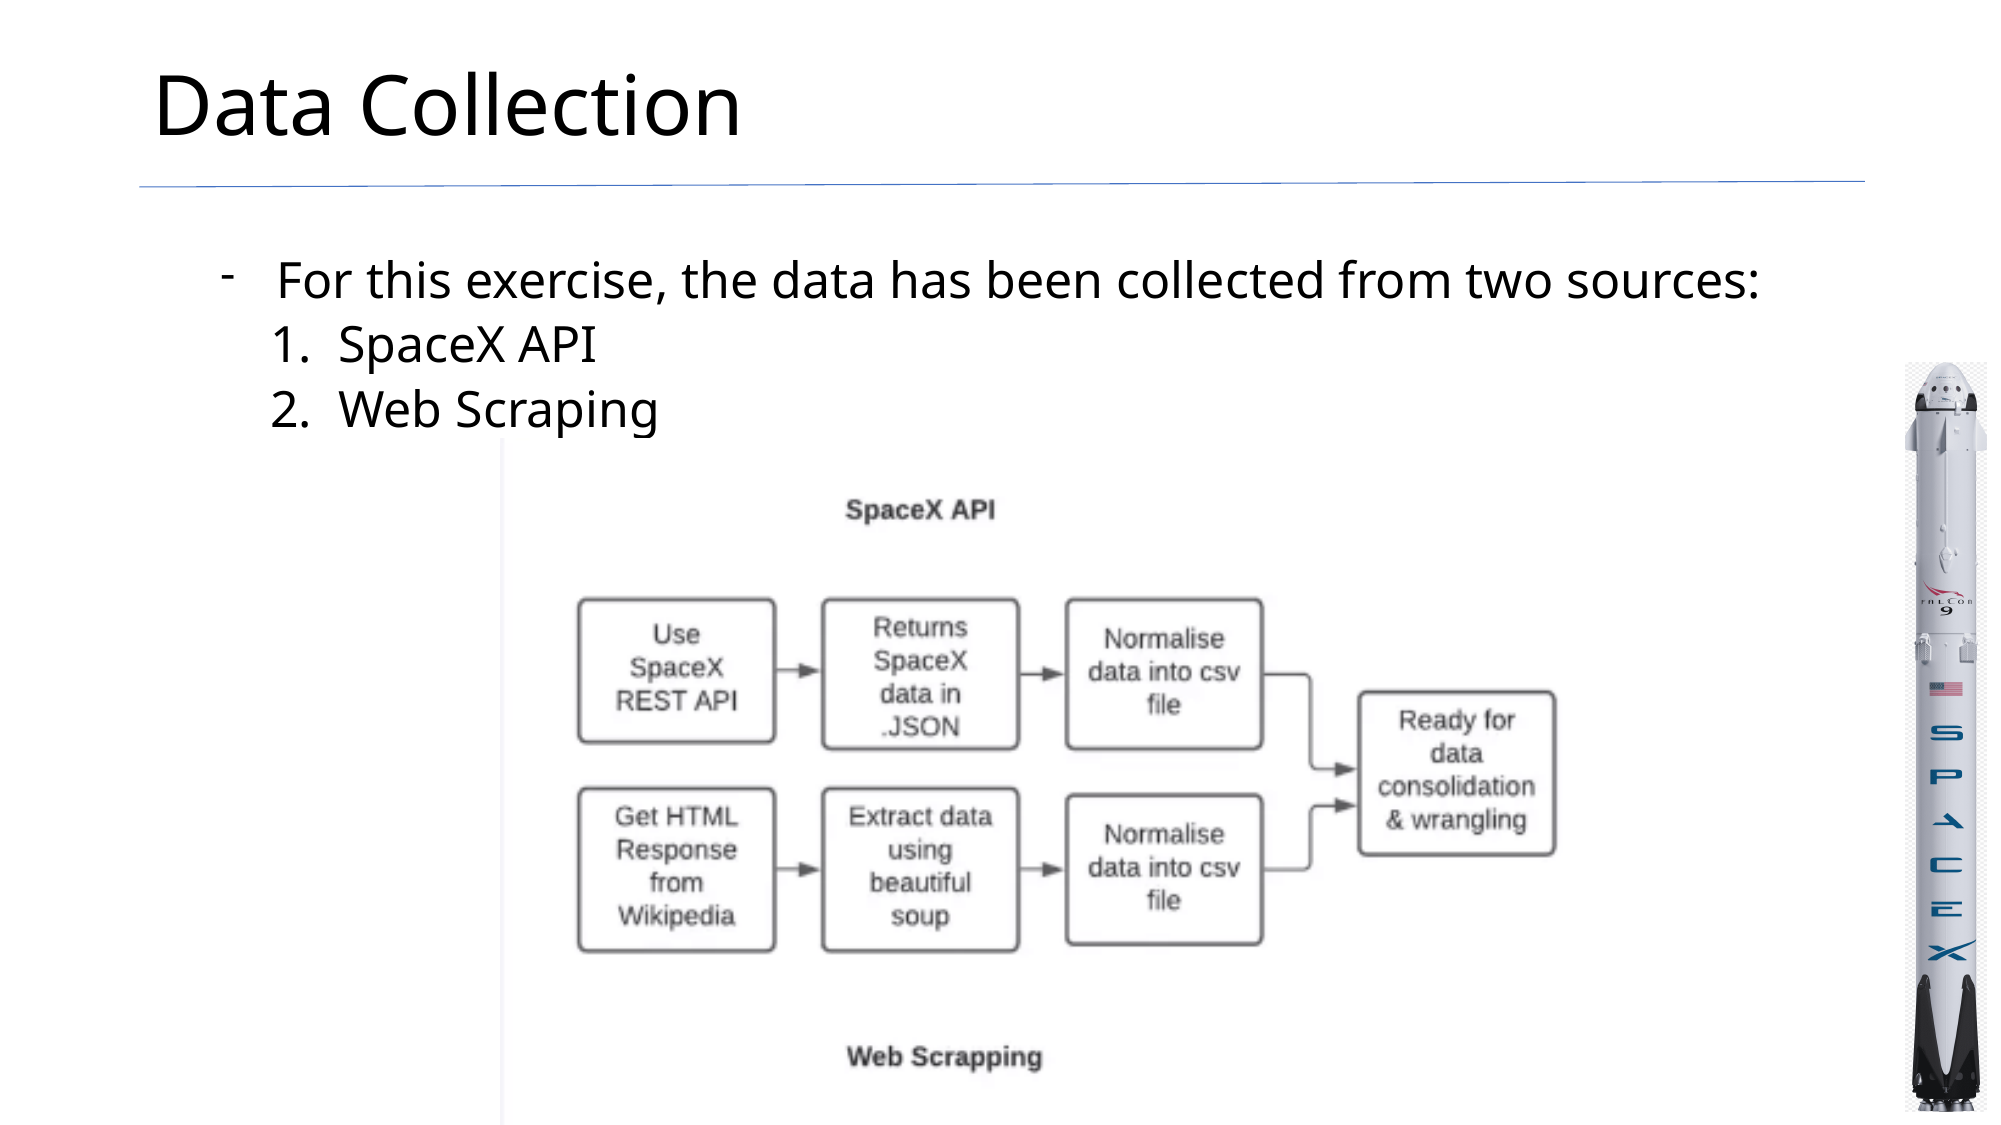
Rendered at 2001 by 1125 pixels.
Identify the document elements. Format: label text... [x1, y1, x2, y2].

picture [1905, 362, 1988, 1112]
list For this exercise, the data has been collected from two sources: 1. SpaceX API 2. Web Scraping [139, 247, 1865, 1014]
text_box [139, 181, 1865, 187]
picture [500, 438, 1621, 1125]
title Data Collection [137, 0, 1863, 217]
